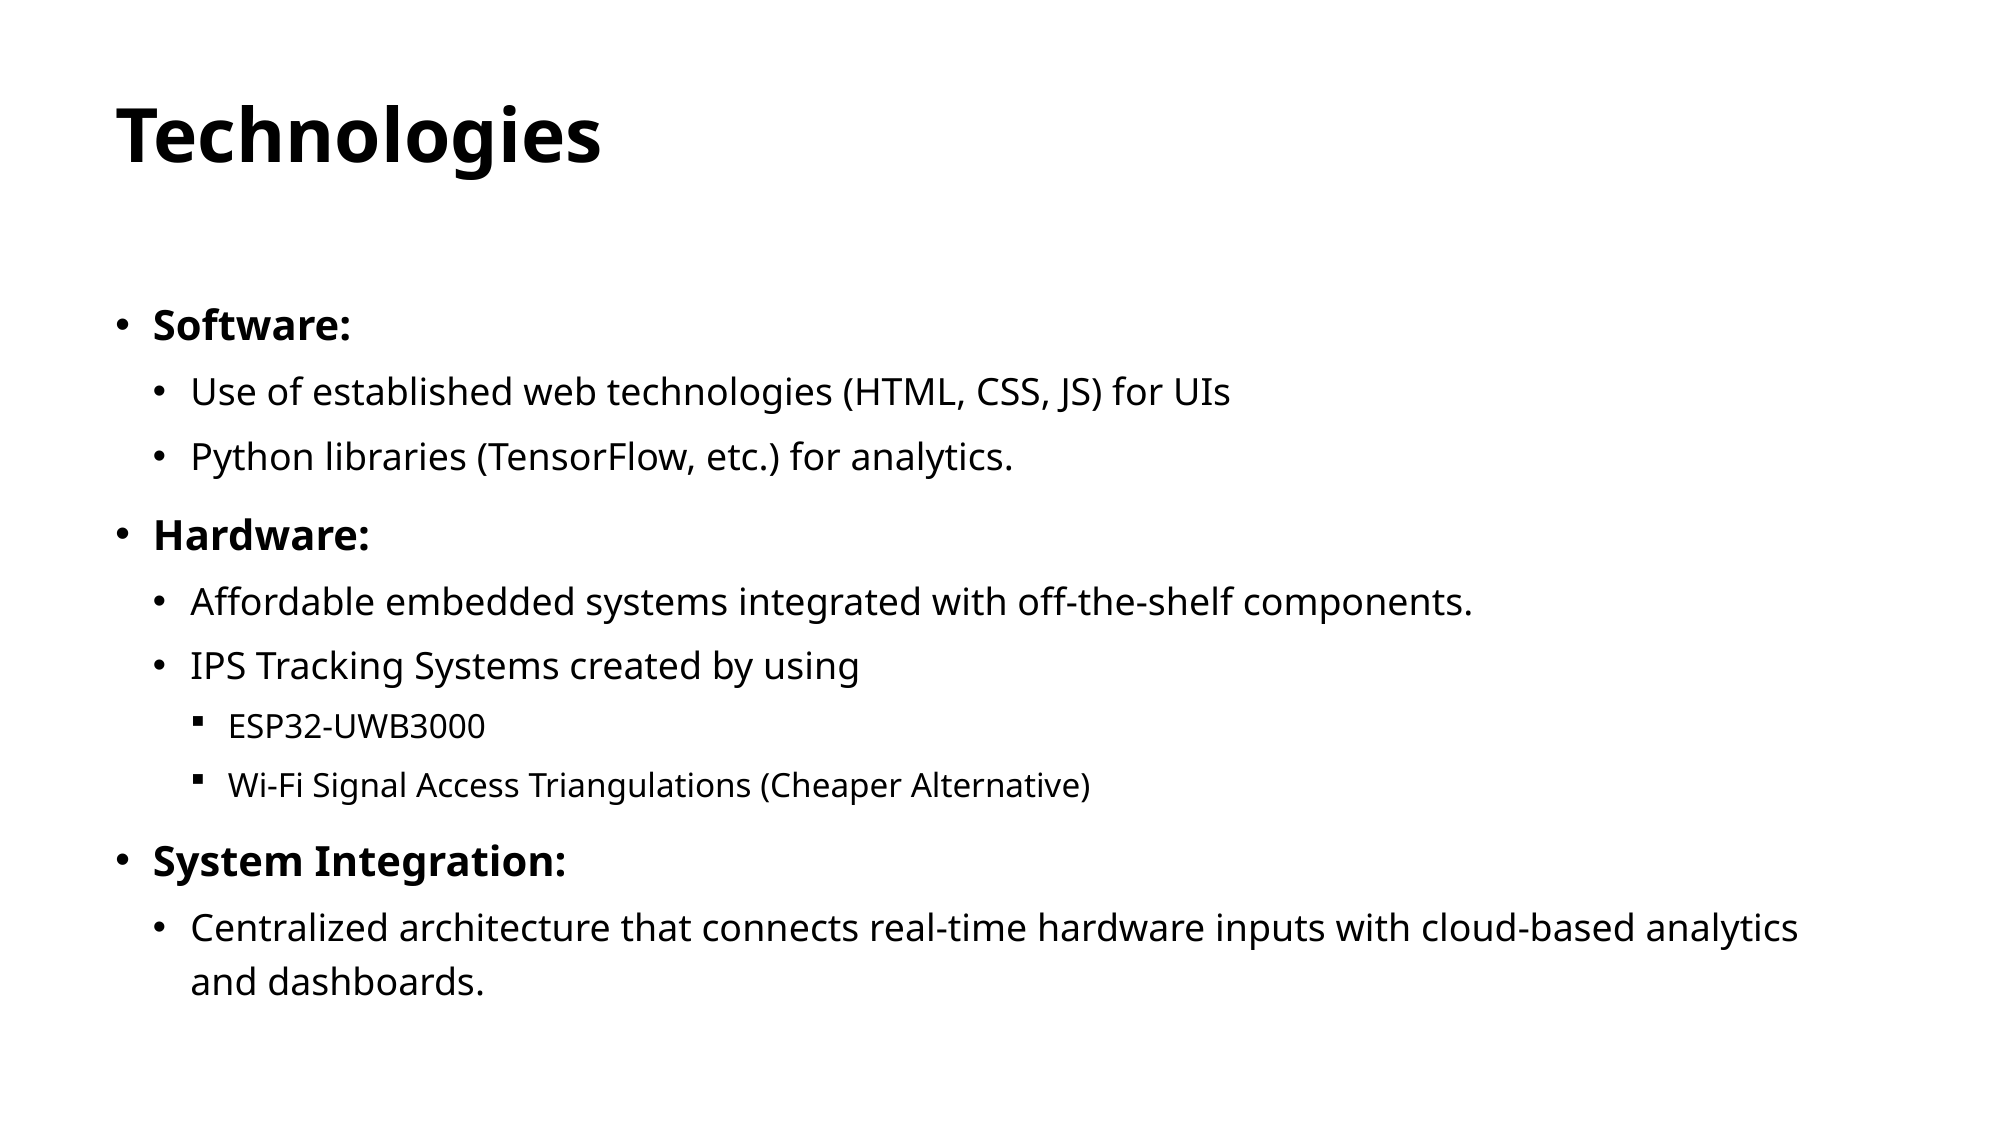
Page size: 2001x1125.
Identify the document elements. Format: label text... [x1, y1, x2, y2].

title Technologies [100, 90, 1849, 276]
list Software: Use of established web technologies (HTML, CSS, JS) for UIs Python libraries (TensorFlow, etc.) for analytics. Hardware: Affordable embedded systems integrated with off-the-shelf components. IPS Tracking Systems created by using ESP32-UWB3000 Wi-Fi Signal Access Triangulations (Cheaper Alternative) System Integration: Centralized architecture that connects real-time hardware inputs with cloud-based analytics and dashboards. [100, 281, 1849, 1035]
